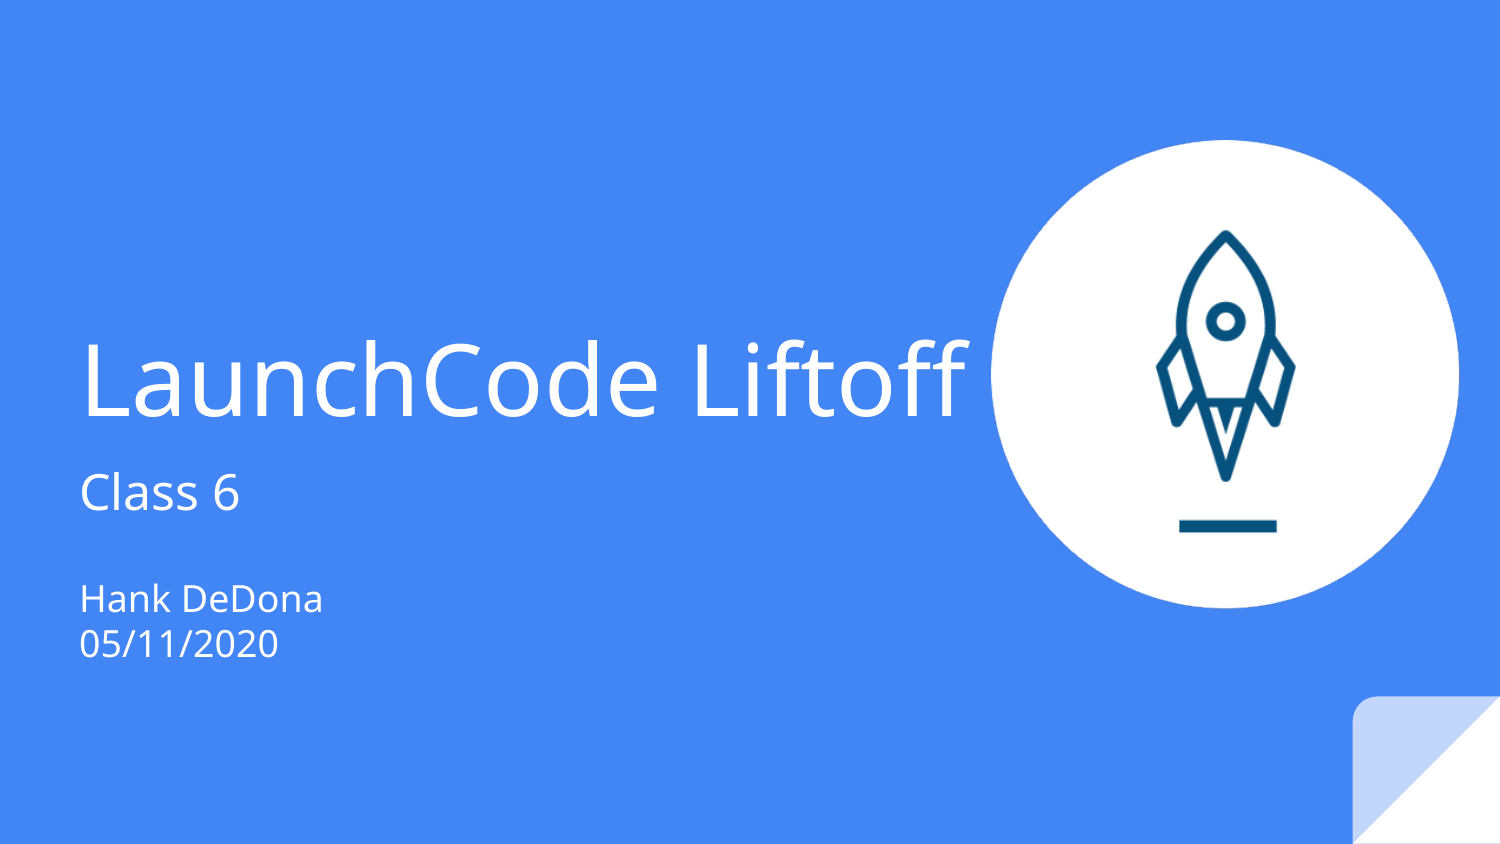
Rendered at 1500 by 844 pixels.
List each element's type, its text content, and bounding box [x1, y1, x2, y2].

subtitle Hank DeDona 05/11/2020 [64, 559, 1413, 631]
picture [991, 140, 1462, 610]
title LaunchCode Liftoff [64, 298, 986, 445]
subtitle Class 6 [64, 445, 986, 517]
